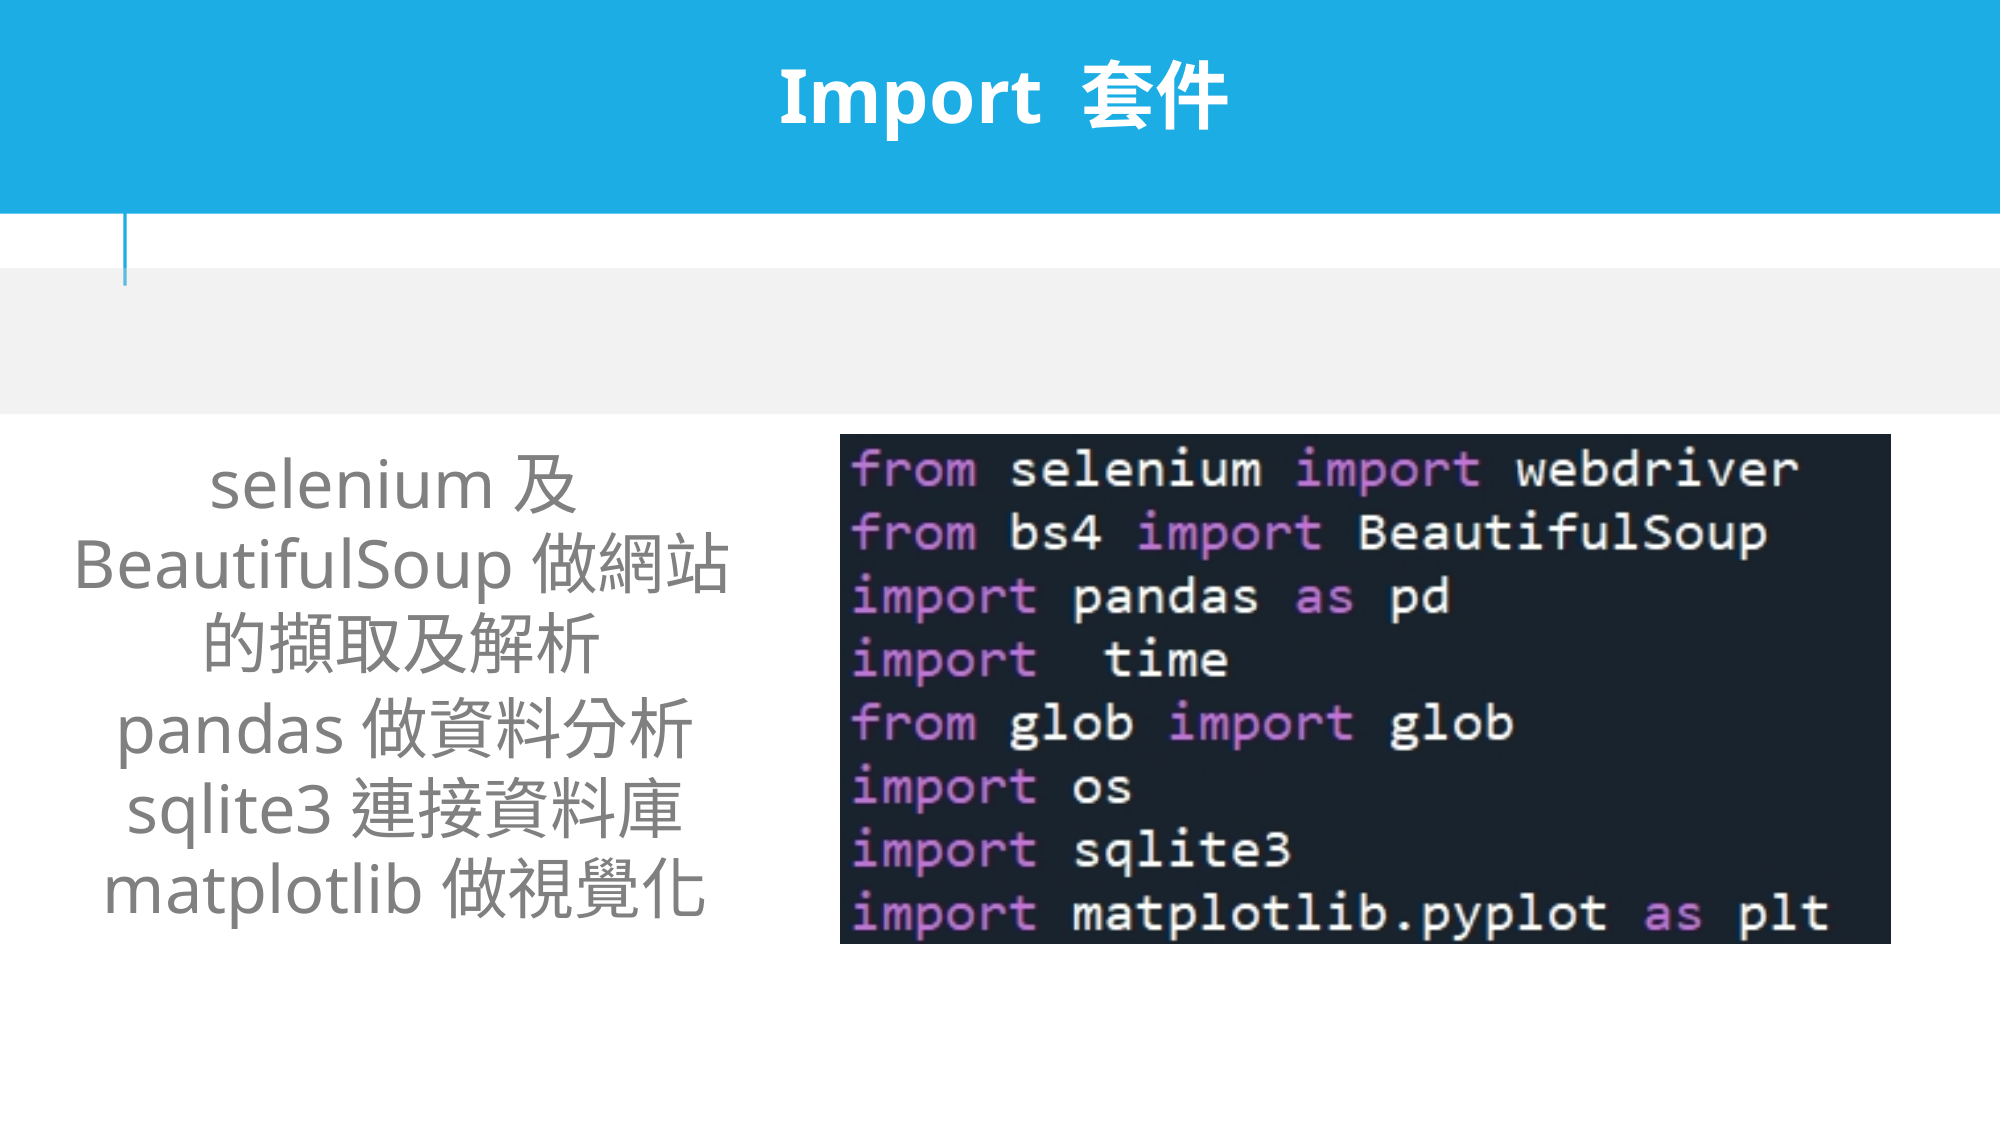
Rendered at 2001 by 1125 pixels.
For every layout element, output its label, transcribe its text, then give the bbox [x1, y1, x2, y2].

text_box [0, 266, 2000, 416]
picture [840, 434, 1891, 945]
text_box [0, 0, 2000, 216]
text_box pandas做資料分析 sqlite3連接資料庫 matplotlib做視覺化 [0, 679, 827, 1014]
text_box selenium及BeautifulSoup做網站的擷取及解析 [48, 434, 757, 679]
text_box Import 套件 [427, 41, 1582, 147]
